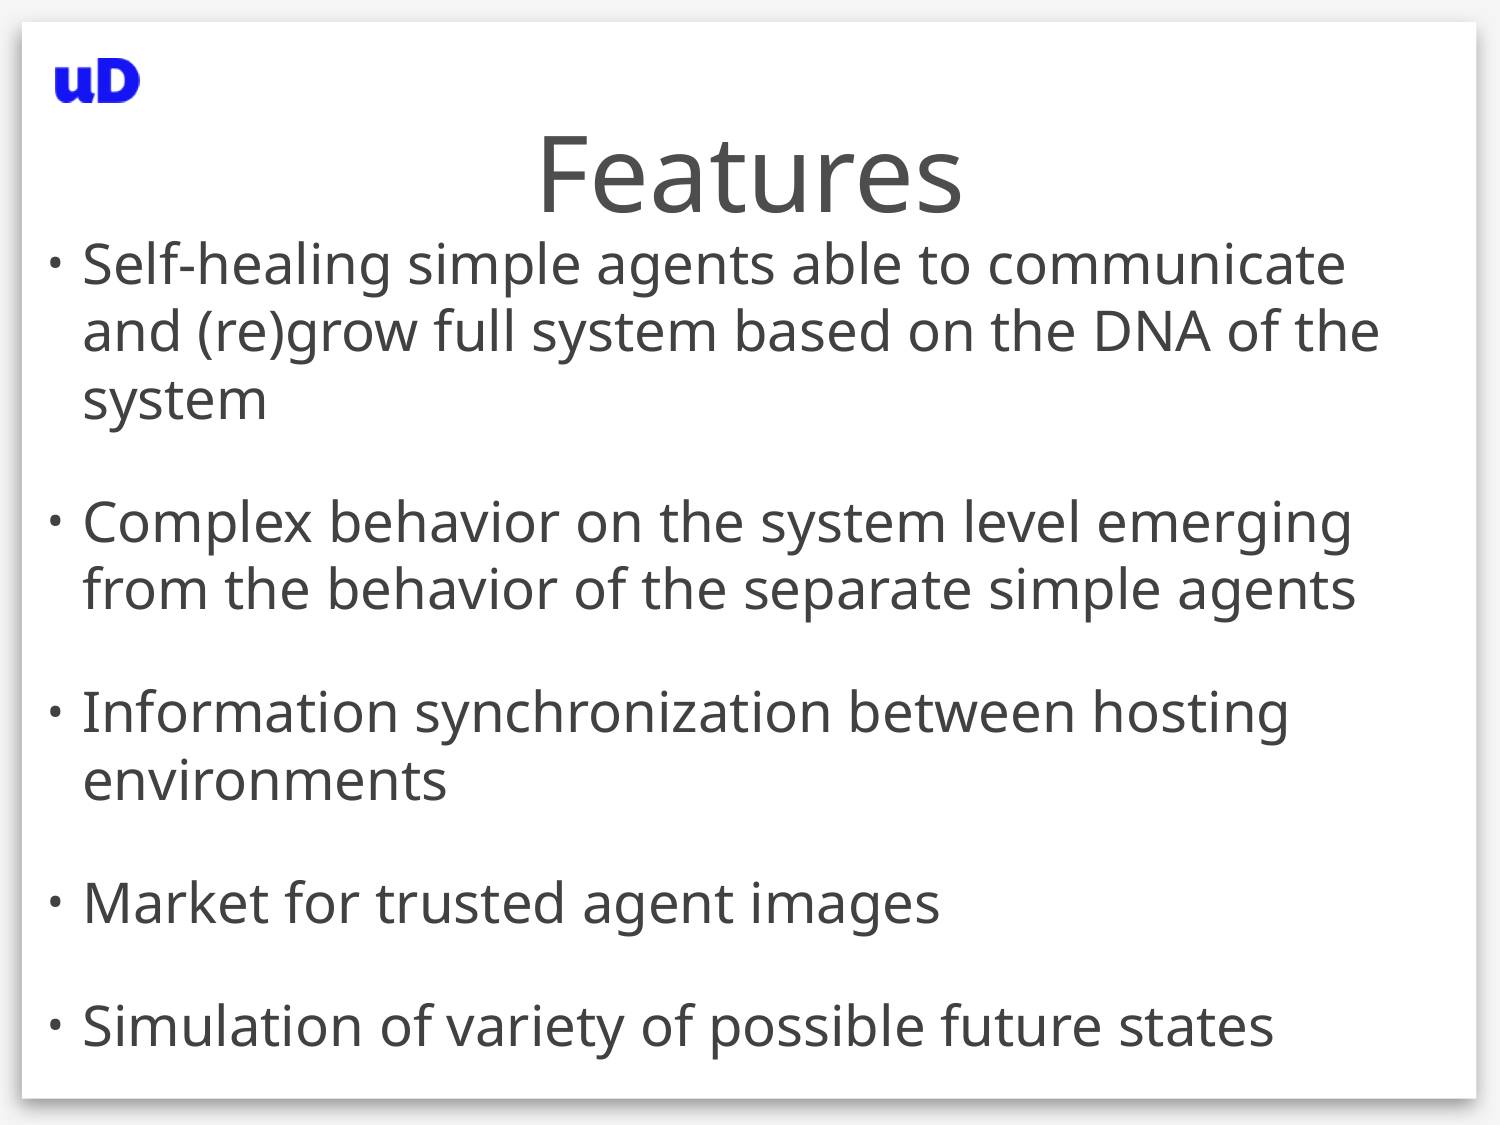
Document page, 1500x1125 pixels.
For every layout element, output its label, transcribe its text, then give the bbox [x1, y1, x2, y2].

list Self-healing simple agents able to communicate and (re)grow full system based on the DNA of the system Complex behavior on the system level emerging from the behavior of the separate simple agents Information synchronization between hosting environments Market for trusted agent images Simulation of variety of possible future states [41, 367, 1459, 1042]
title Features [41, 29, 1459, 311]
